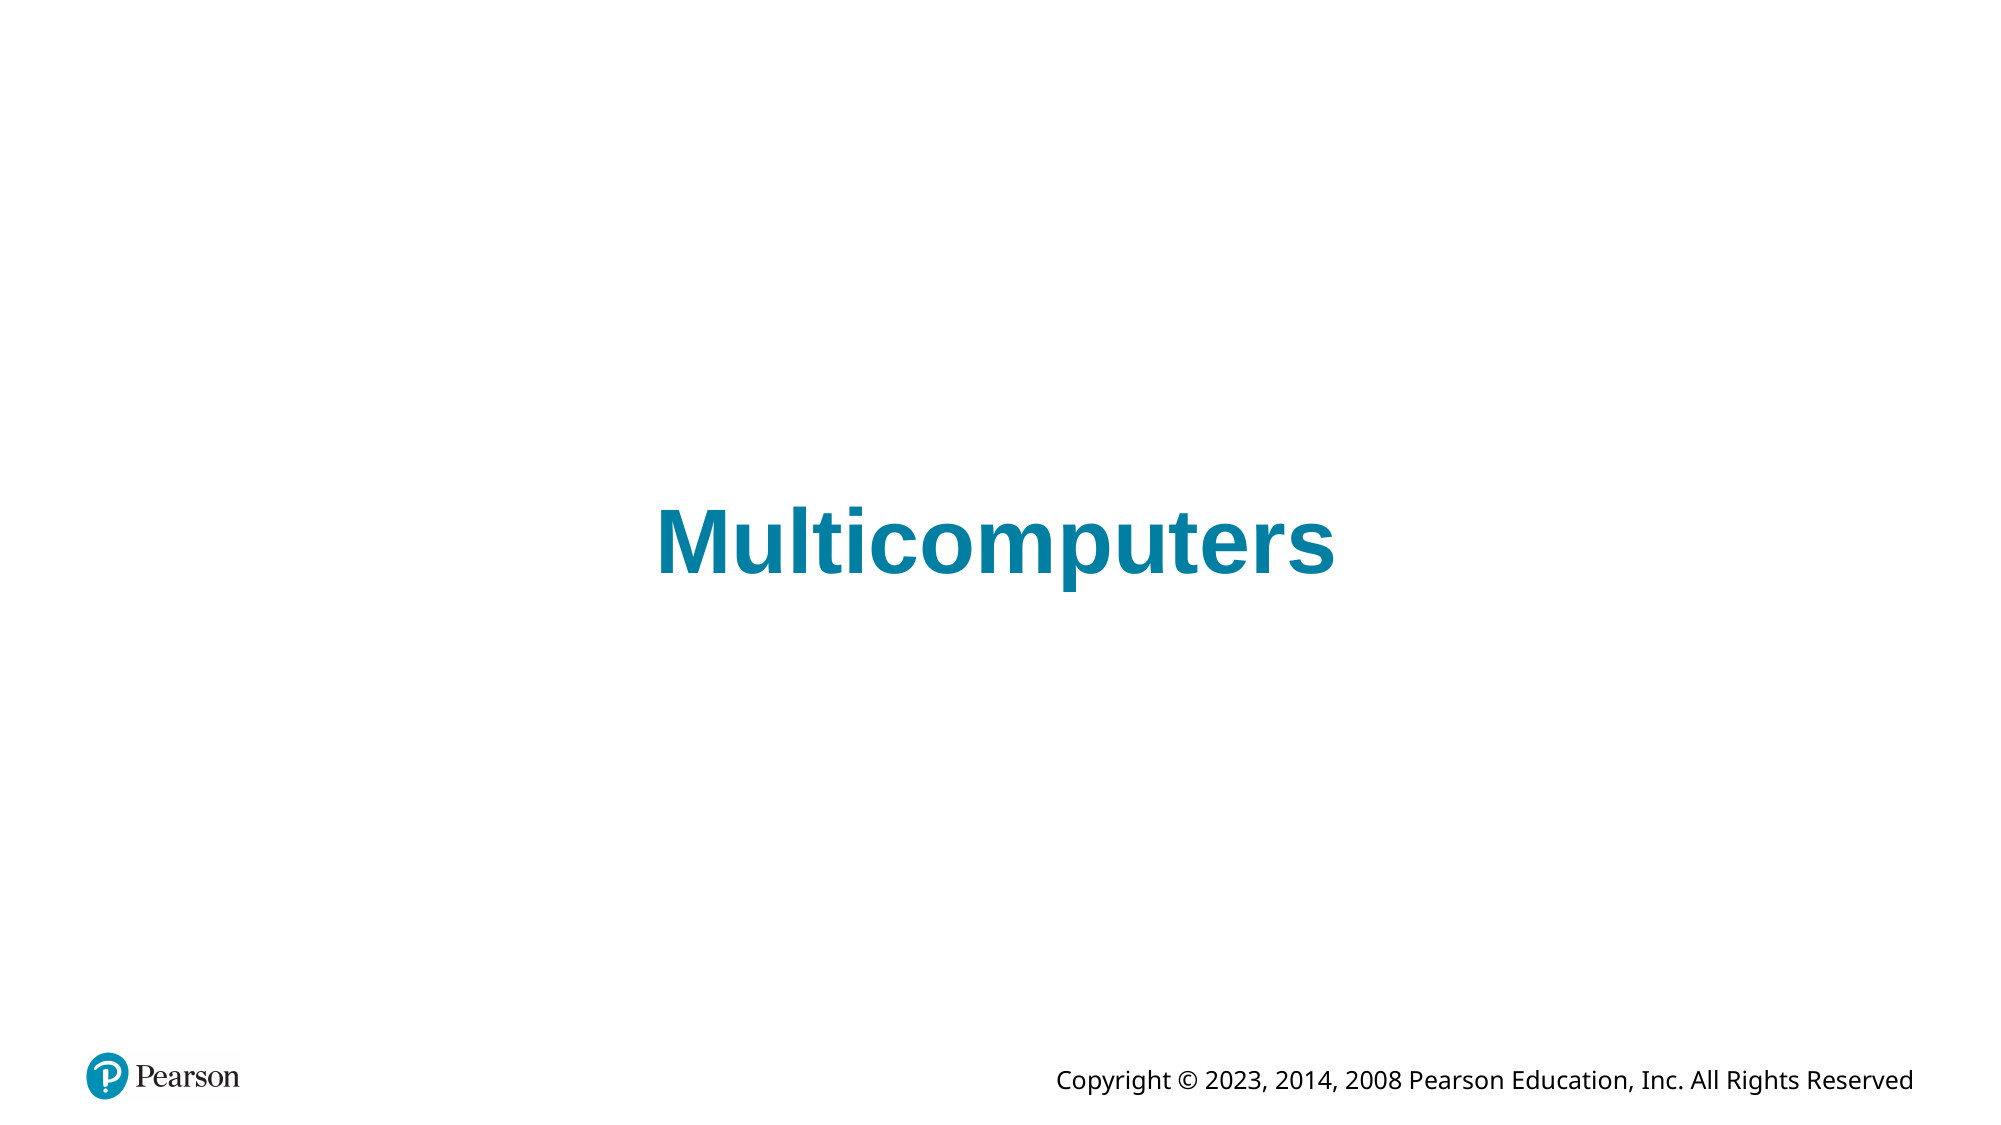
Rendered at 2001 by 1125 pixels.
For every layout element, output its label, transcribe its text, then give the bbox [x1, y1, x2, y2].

title Multicomputers [320, 439, 1673, 634]
picture [85, 1051, 241, 1101]
